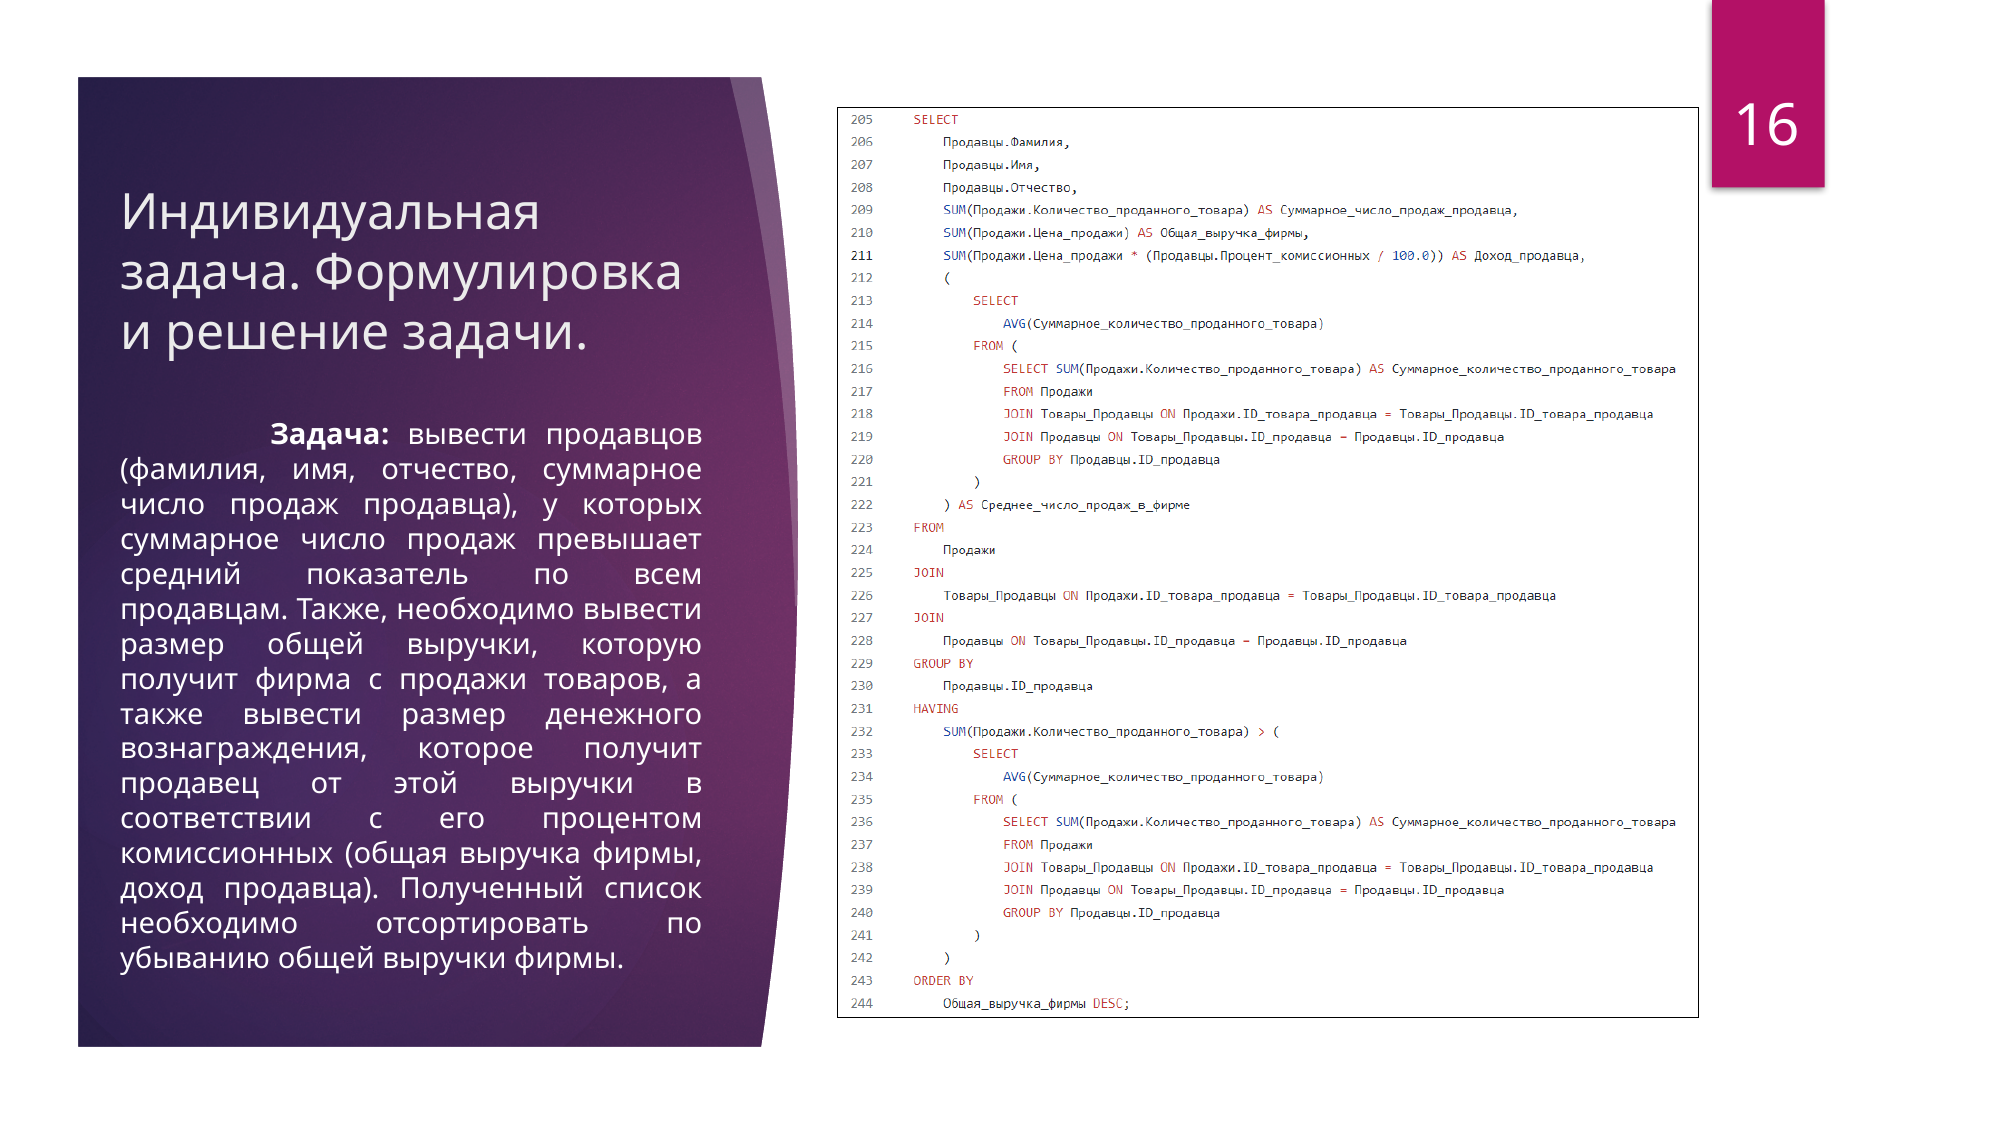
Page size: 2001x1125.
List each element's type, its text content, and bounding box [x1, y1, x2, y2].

slide_number 16 [1698, 48, 1836, 175]
title Индивидуальная задача. Формулировка и решение задачи. [105, 116, 718, 367]
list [837, 107, 1699, 1018]
text_box Задача: вывести продавцов (фамилия, имя, отчество, суммарное число продаж продавца), у которых суммарное число продаж превышает средний показатель по всем продавцам. Также, необходимо вывести размер общей выручки, которую получит фирма с продажи товаров, а также вывести размер денежного вознаграждения, которое получит продавец от этой выручки в соответствии с его процентом комиссионных (общая выручка фирмы, доход продавца). Полученный список необходимо отсортировать по убыванию общей выручки фирмы. [105, 407, 718, 982]
